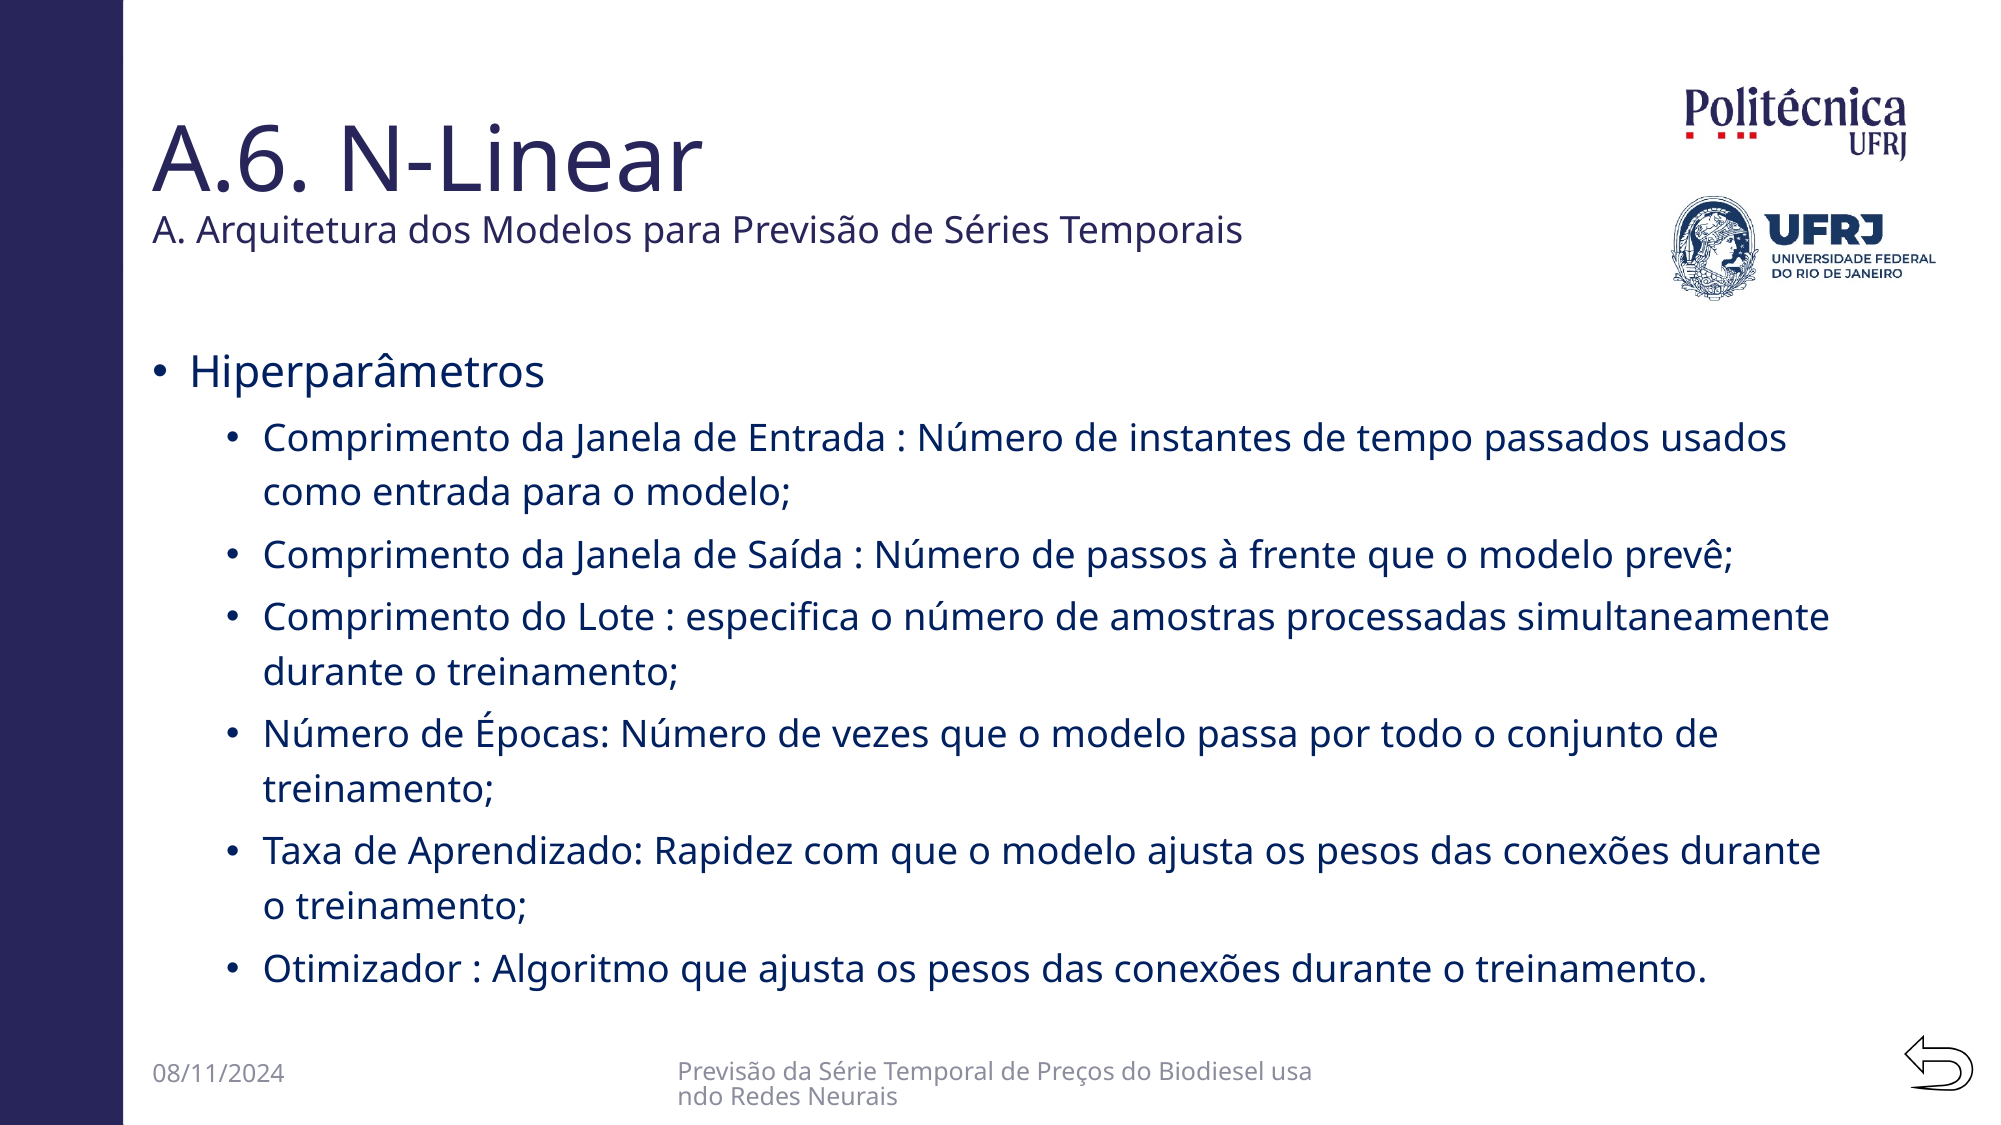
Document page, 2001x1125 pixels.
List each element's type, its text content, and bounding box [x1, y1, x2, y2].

footer Previsão da Série Temporal de Preços do Biodiesel usando Redes Neurais [662, 1042, 1338, 1103]
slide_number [137, 1042, 588, 1103]
title A.6. N-Linear A. Arquitetura dos Modelos para Previsão de Séries Temporais [137, 73, 1645, 291]
picture [0, 0, 2000, 1125]
list Hiperparâmetros Comprimento da Janela de Entrada : Número de instantes de tempo passados usados como entrada para o modelo; Comprimento da Janela de Saída : Número de passos à frente que o modelo prevê; Comprimento do Lote : especifica o número de amostras processadas simultaneamente durante o treinamento; Número de Épocas: Número de vezes que o modelo passa por todo o conjunto de treinamento; Taxa de Aprendizado: Rapidez com que o modelo ajusta os pesos das conexões durante o treinamento; Otimizador : Algoritmo que ajusta os pesos das conexões durante o treinamento. [137, 322, 1863, 1000]
